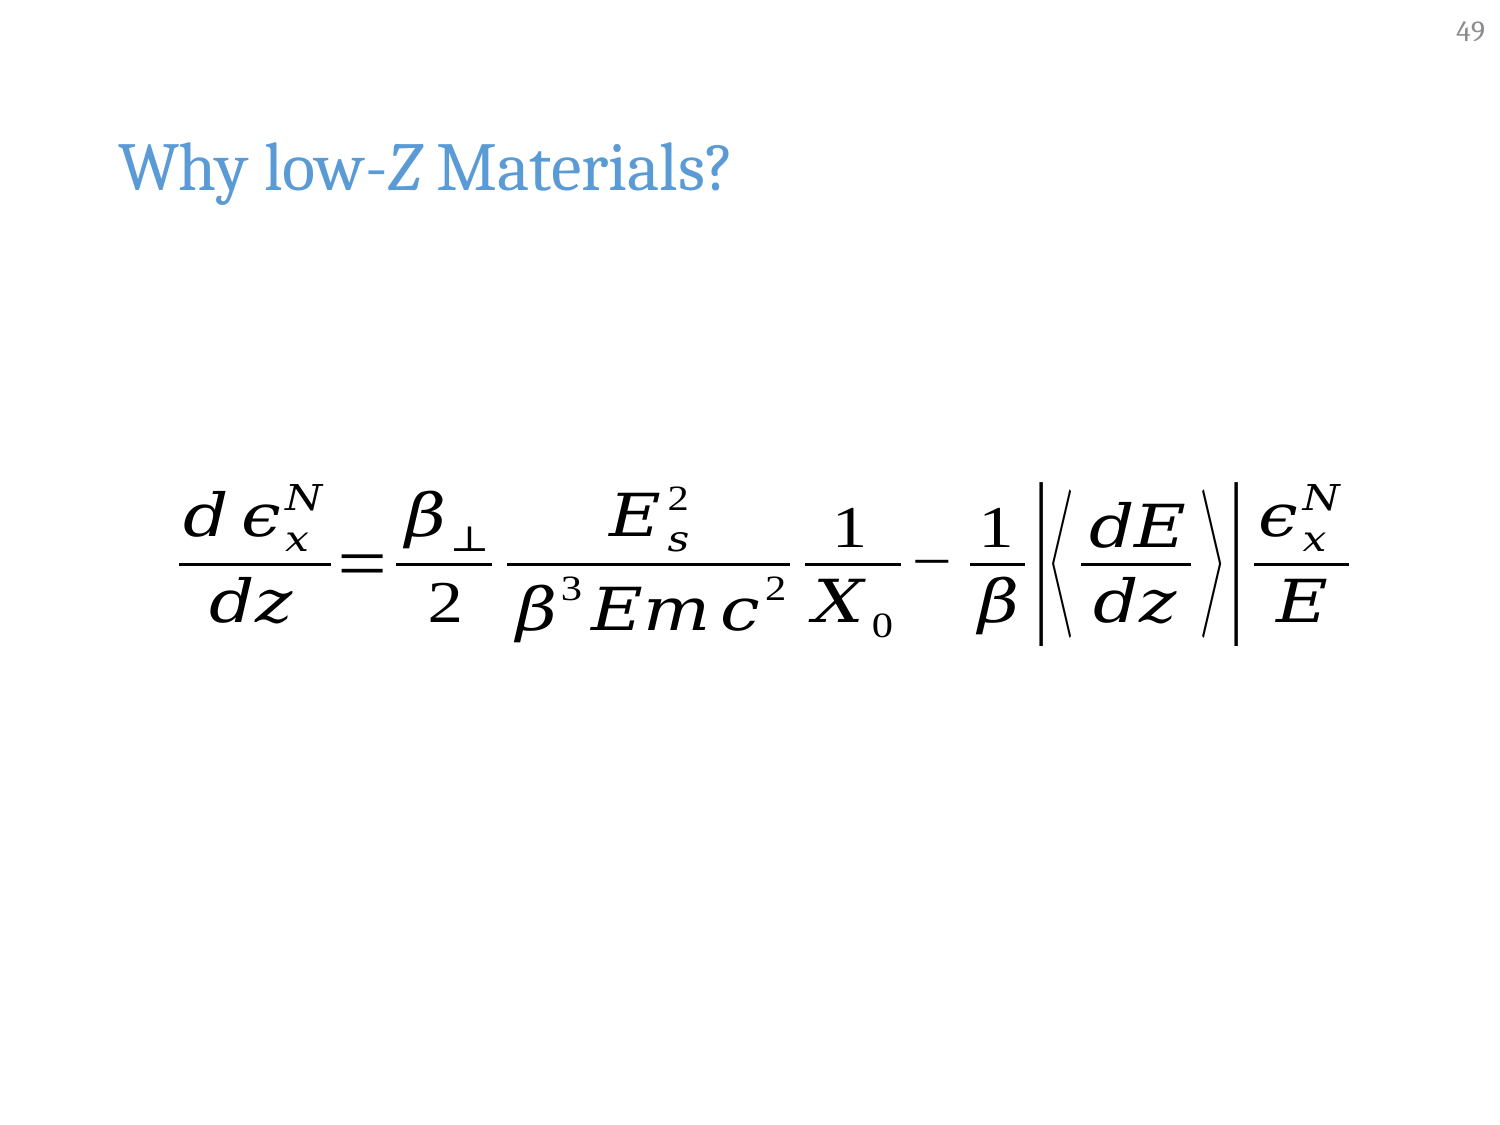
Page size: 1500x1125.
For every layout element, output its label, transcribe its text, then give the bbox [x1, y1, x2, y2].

title Why low-Z Materials? [103, 59, 1397, 278]
slide_number 49 [1162, 0, 1500, 60]
